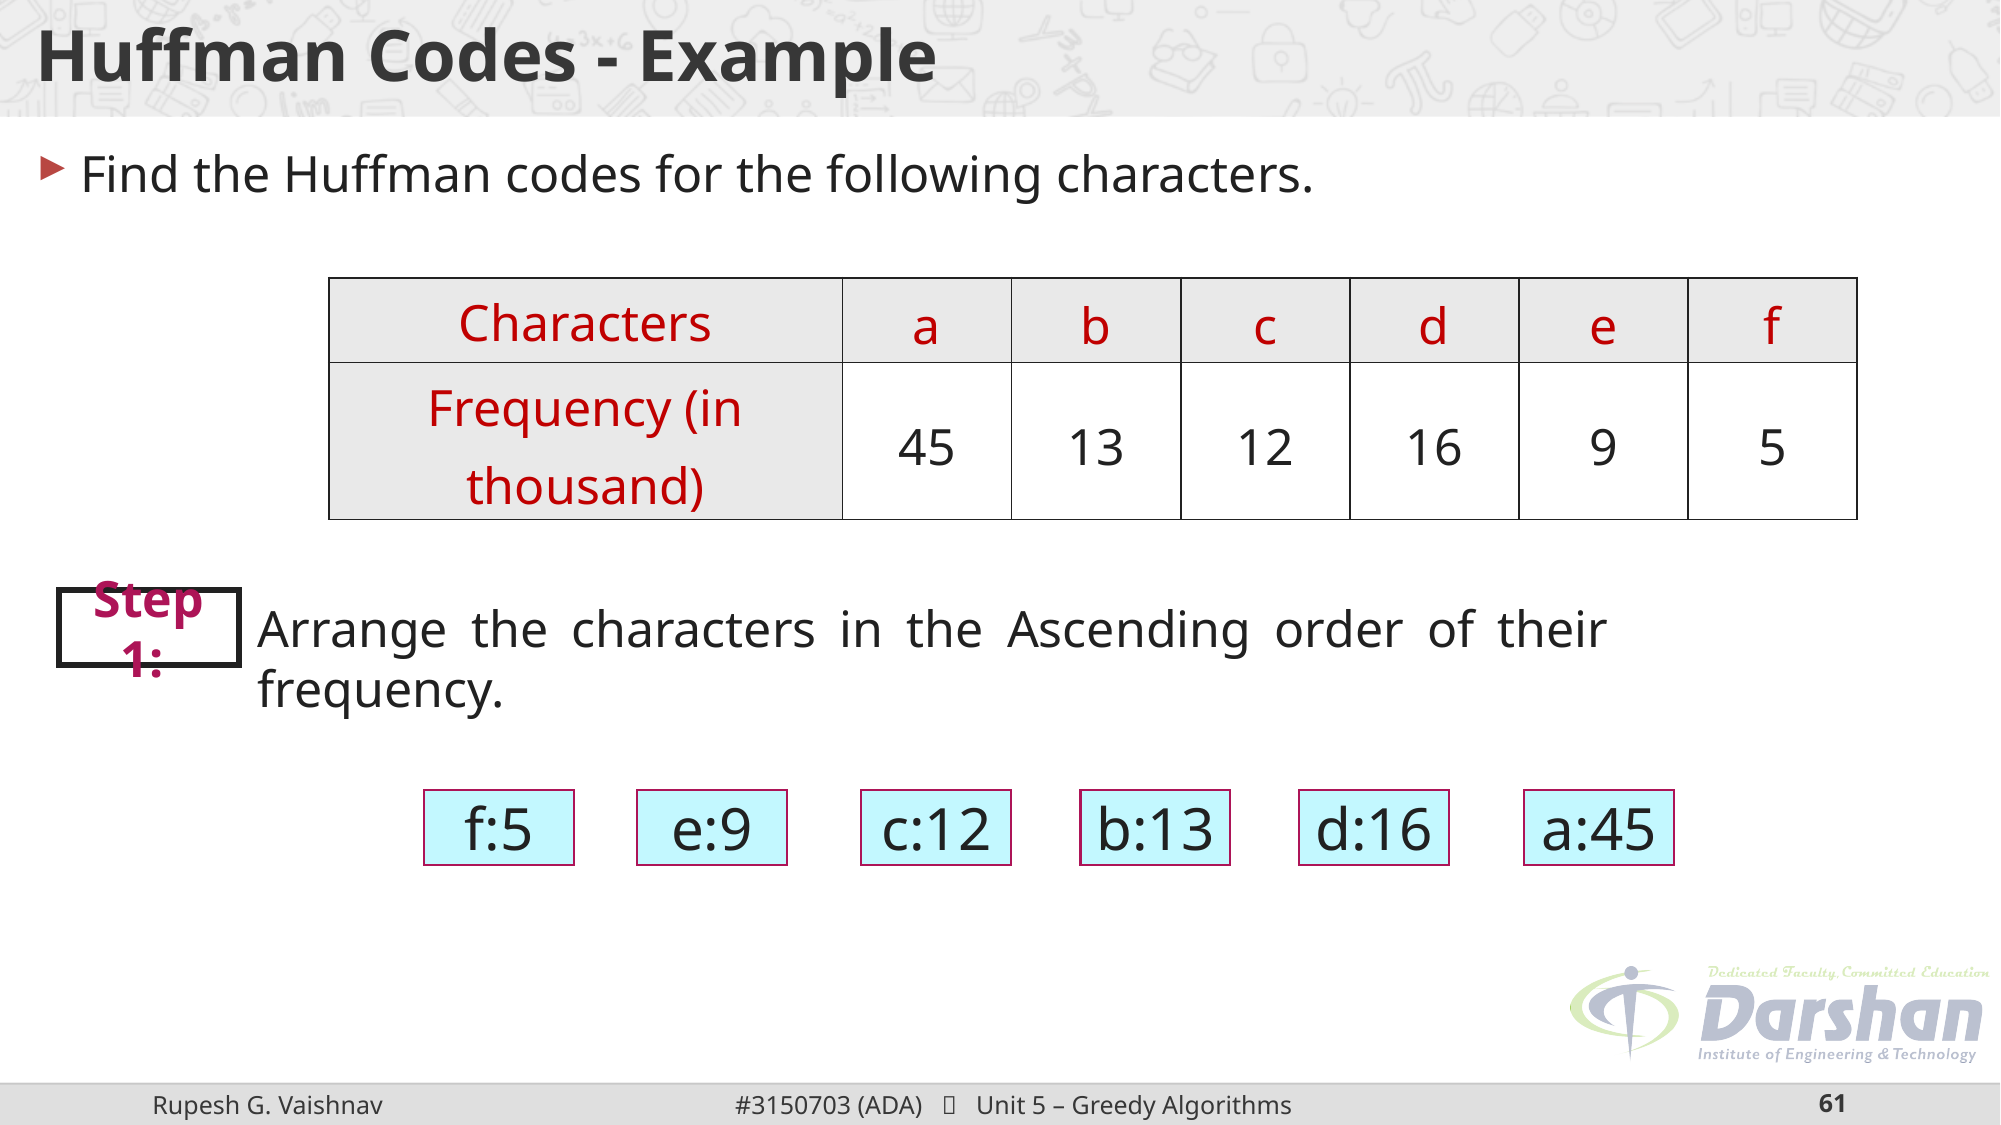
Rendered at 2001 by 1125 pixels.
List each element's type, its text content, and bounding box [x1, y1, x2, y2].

table_cell 13 [1012, 363, 1180, 519]
table_cell 45 [843, 363, 1011, 519]
table_header Characters [330, 279, 842, 362]
text_box d:16 [1298, 789, 1450, 866]
text_box f:5 [423, 789, 575, 866]
text_box c:12 [860, 789, 1012, 866]
text_box b:13 [1079, 789, 1231, 866]
table_header d [1351, 279, 1518, 362]
table_header b [1012, 279, 1180, 362]
table_header c [1182, 279, 1349, 362]
text_box Step 1: [58, 589, 240, 666]
text_box a:45 [1523, 789, 1675, 866]
table_header e [1520, 279, 1687, 362]
table_header f [1689, 279, 1856, 362]
text_box Arrange the characters in the Ascending order of their frequency. [243, 590, 1625, 726]
table_cell Frequency (in thousand) [330, 363, 842, 519]
table_cell 9 [1520, 363, 1687, 519]
title Huffman Codes - Example [0, 0, 2000, 117]
table_header a [843, 279, 1011, 362]
table_cell 16 [1351, 363, 1518, 519]
list Find the Huffman codes for the following characters. [21, 141, 1979, 1059]
text_box e:9 [636, 789, 788, 866]
table_cell 5 [1689, 363, 1856, 519]
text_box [1570, 966, 1990, 1063]
table_cell 12 [1182, 363, 1349, 519]
